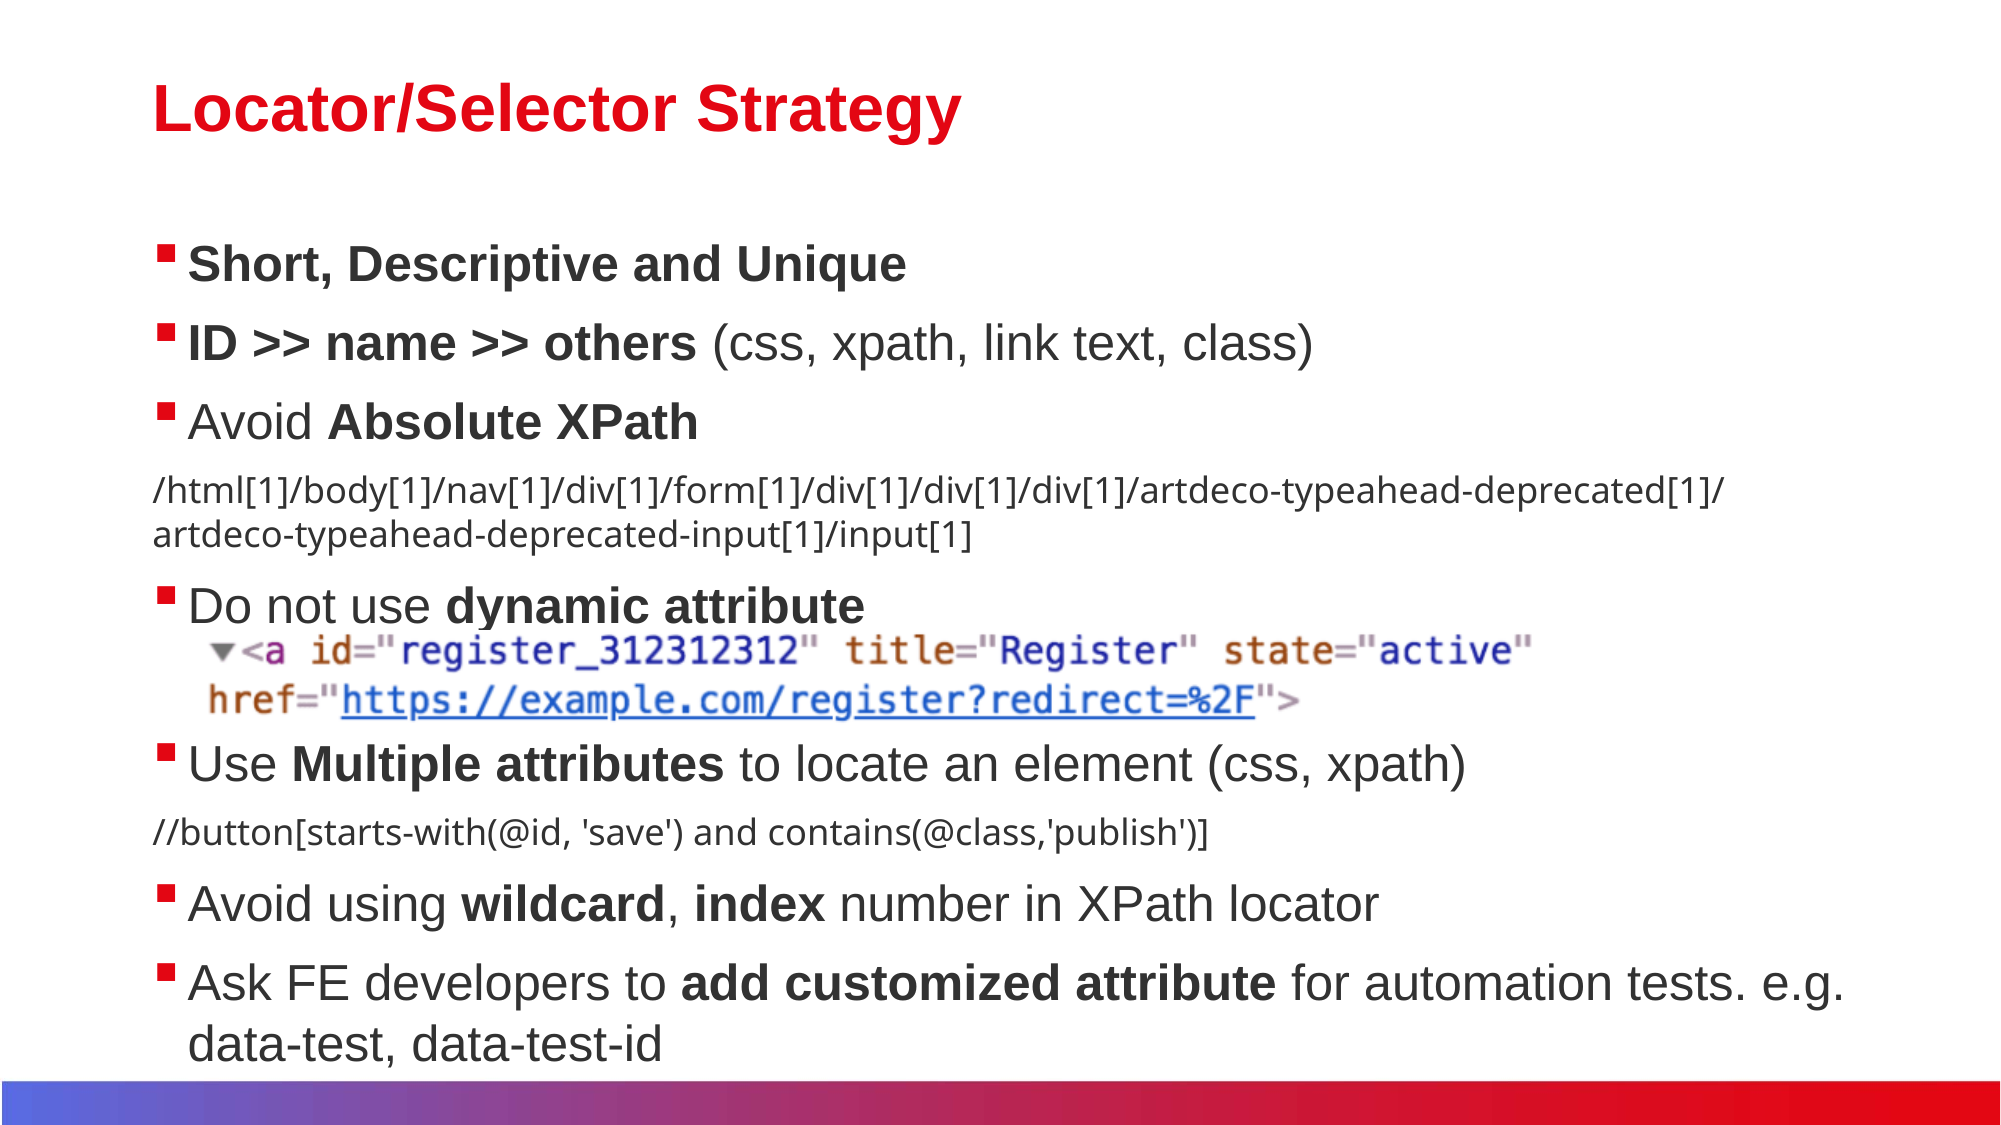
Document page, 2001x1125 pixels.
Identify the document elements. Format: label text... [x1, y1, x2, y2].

picture [0, 0, 2001, 1125]
list Short, Descriptive and Unique ID >> name >> others (css, xpath, link text, class) Avoid Absolute XPath /html[1]/body[1]/nav[1]/div[1]/form[1]/div[1]/div[1]/div[1]/artdeco-typeahead-deprecated[1]/artdeco-typeahead-deprecated-input[1]/input[1] Do not use dynamic attribute Use Multiple attributes to locate an element (css, xpath) //button[starts-with(@id, 'save') and contains(@class,'publish')] Avoid using wildcard, index number in XPath locator Ask FE developers to add customized attribute for automation tests. e.g. data-test, data-test-id [137, 223, 1863, 1088]
title Locator/Selector Strategy [137, 66, 1863, 155]
